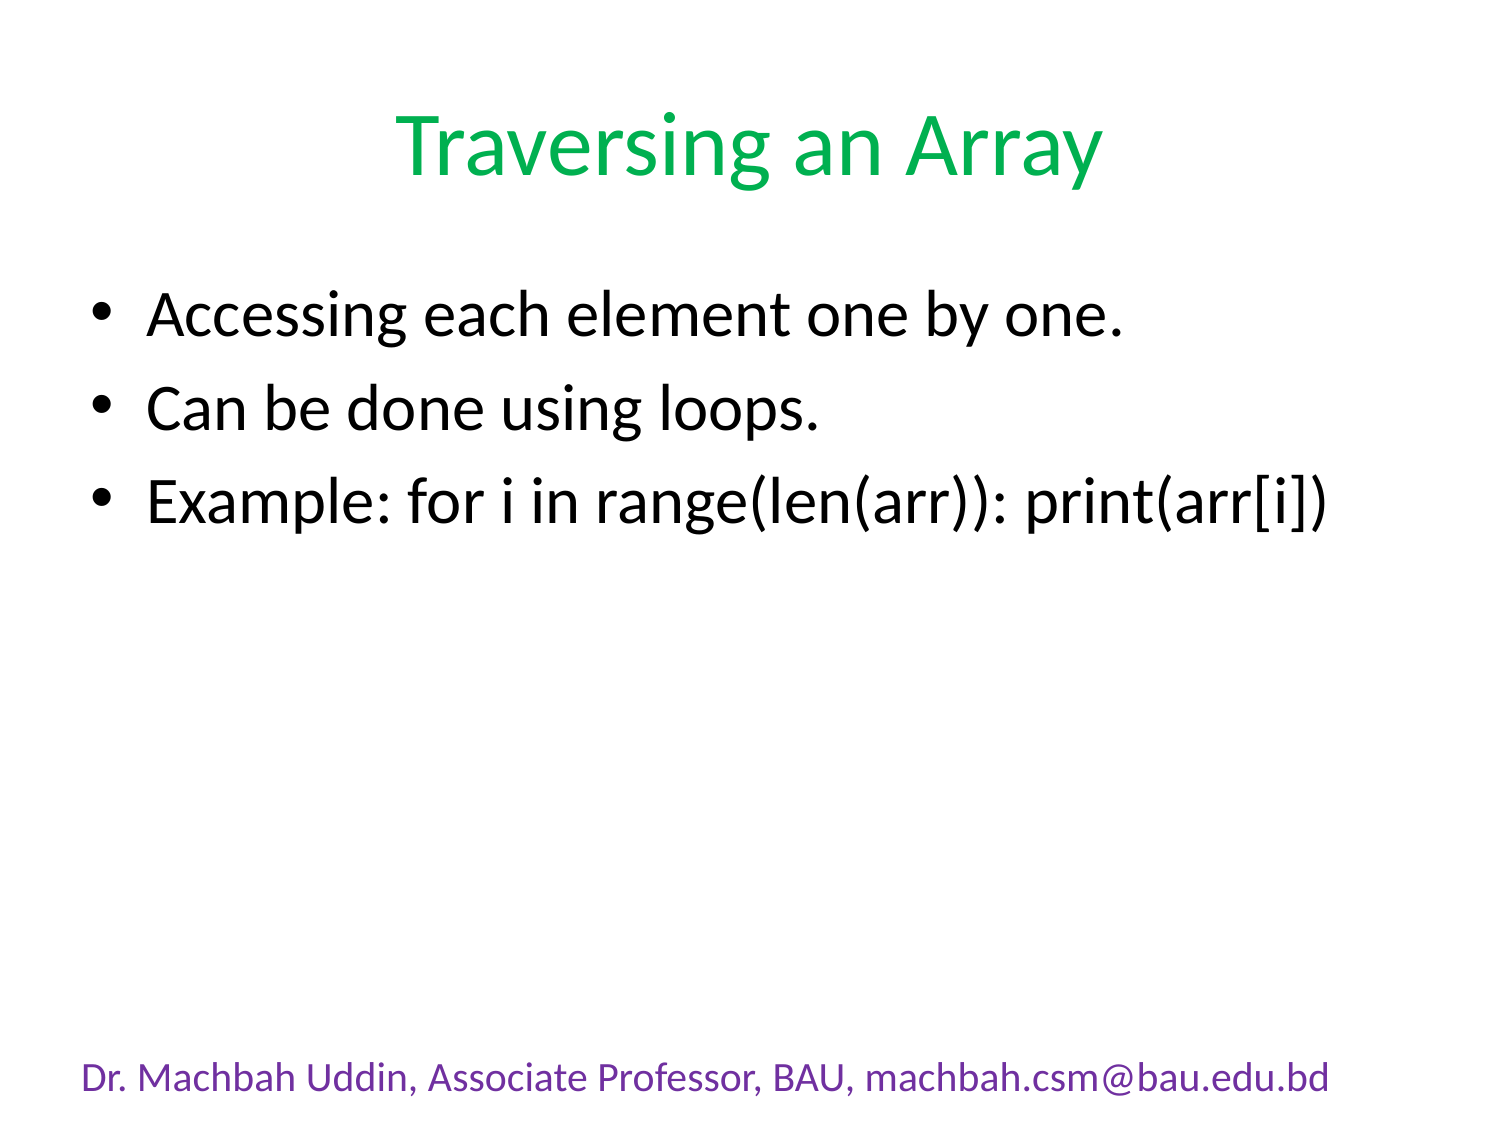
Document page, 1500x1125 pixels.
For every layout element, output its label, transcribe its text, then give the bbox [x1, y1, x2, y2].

title Traversing an Array [75, 45, 1425, 233]
list Accessing each element one by one. Can be done using loops. Example: for i in range(len(arr)): print(arr[i]) [75, 262, 1425, 1005]
